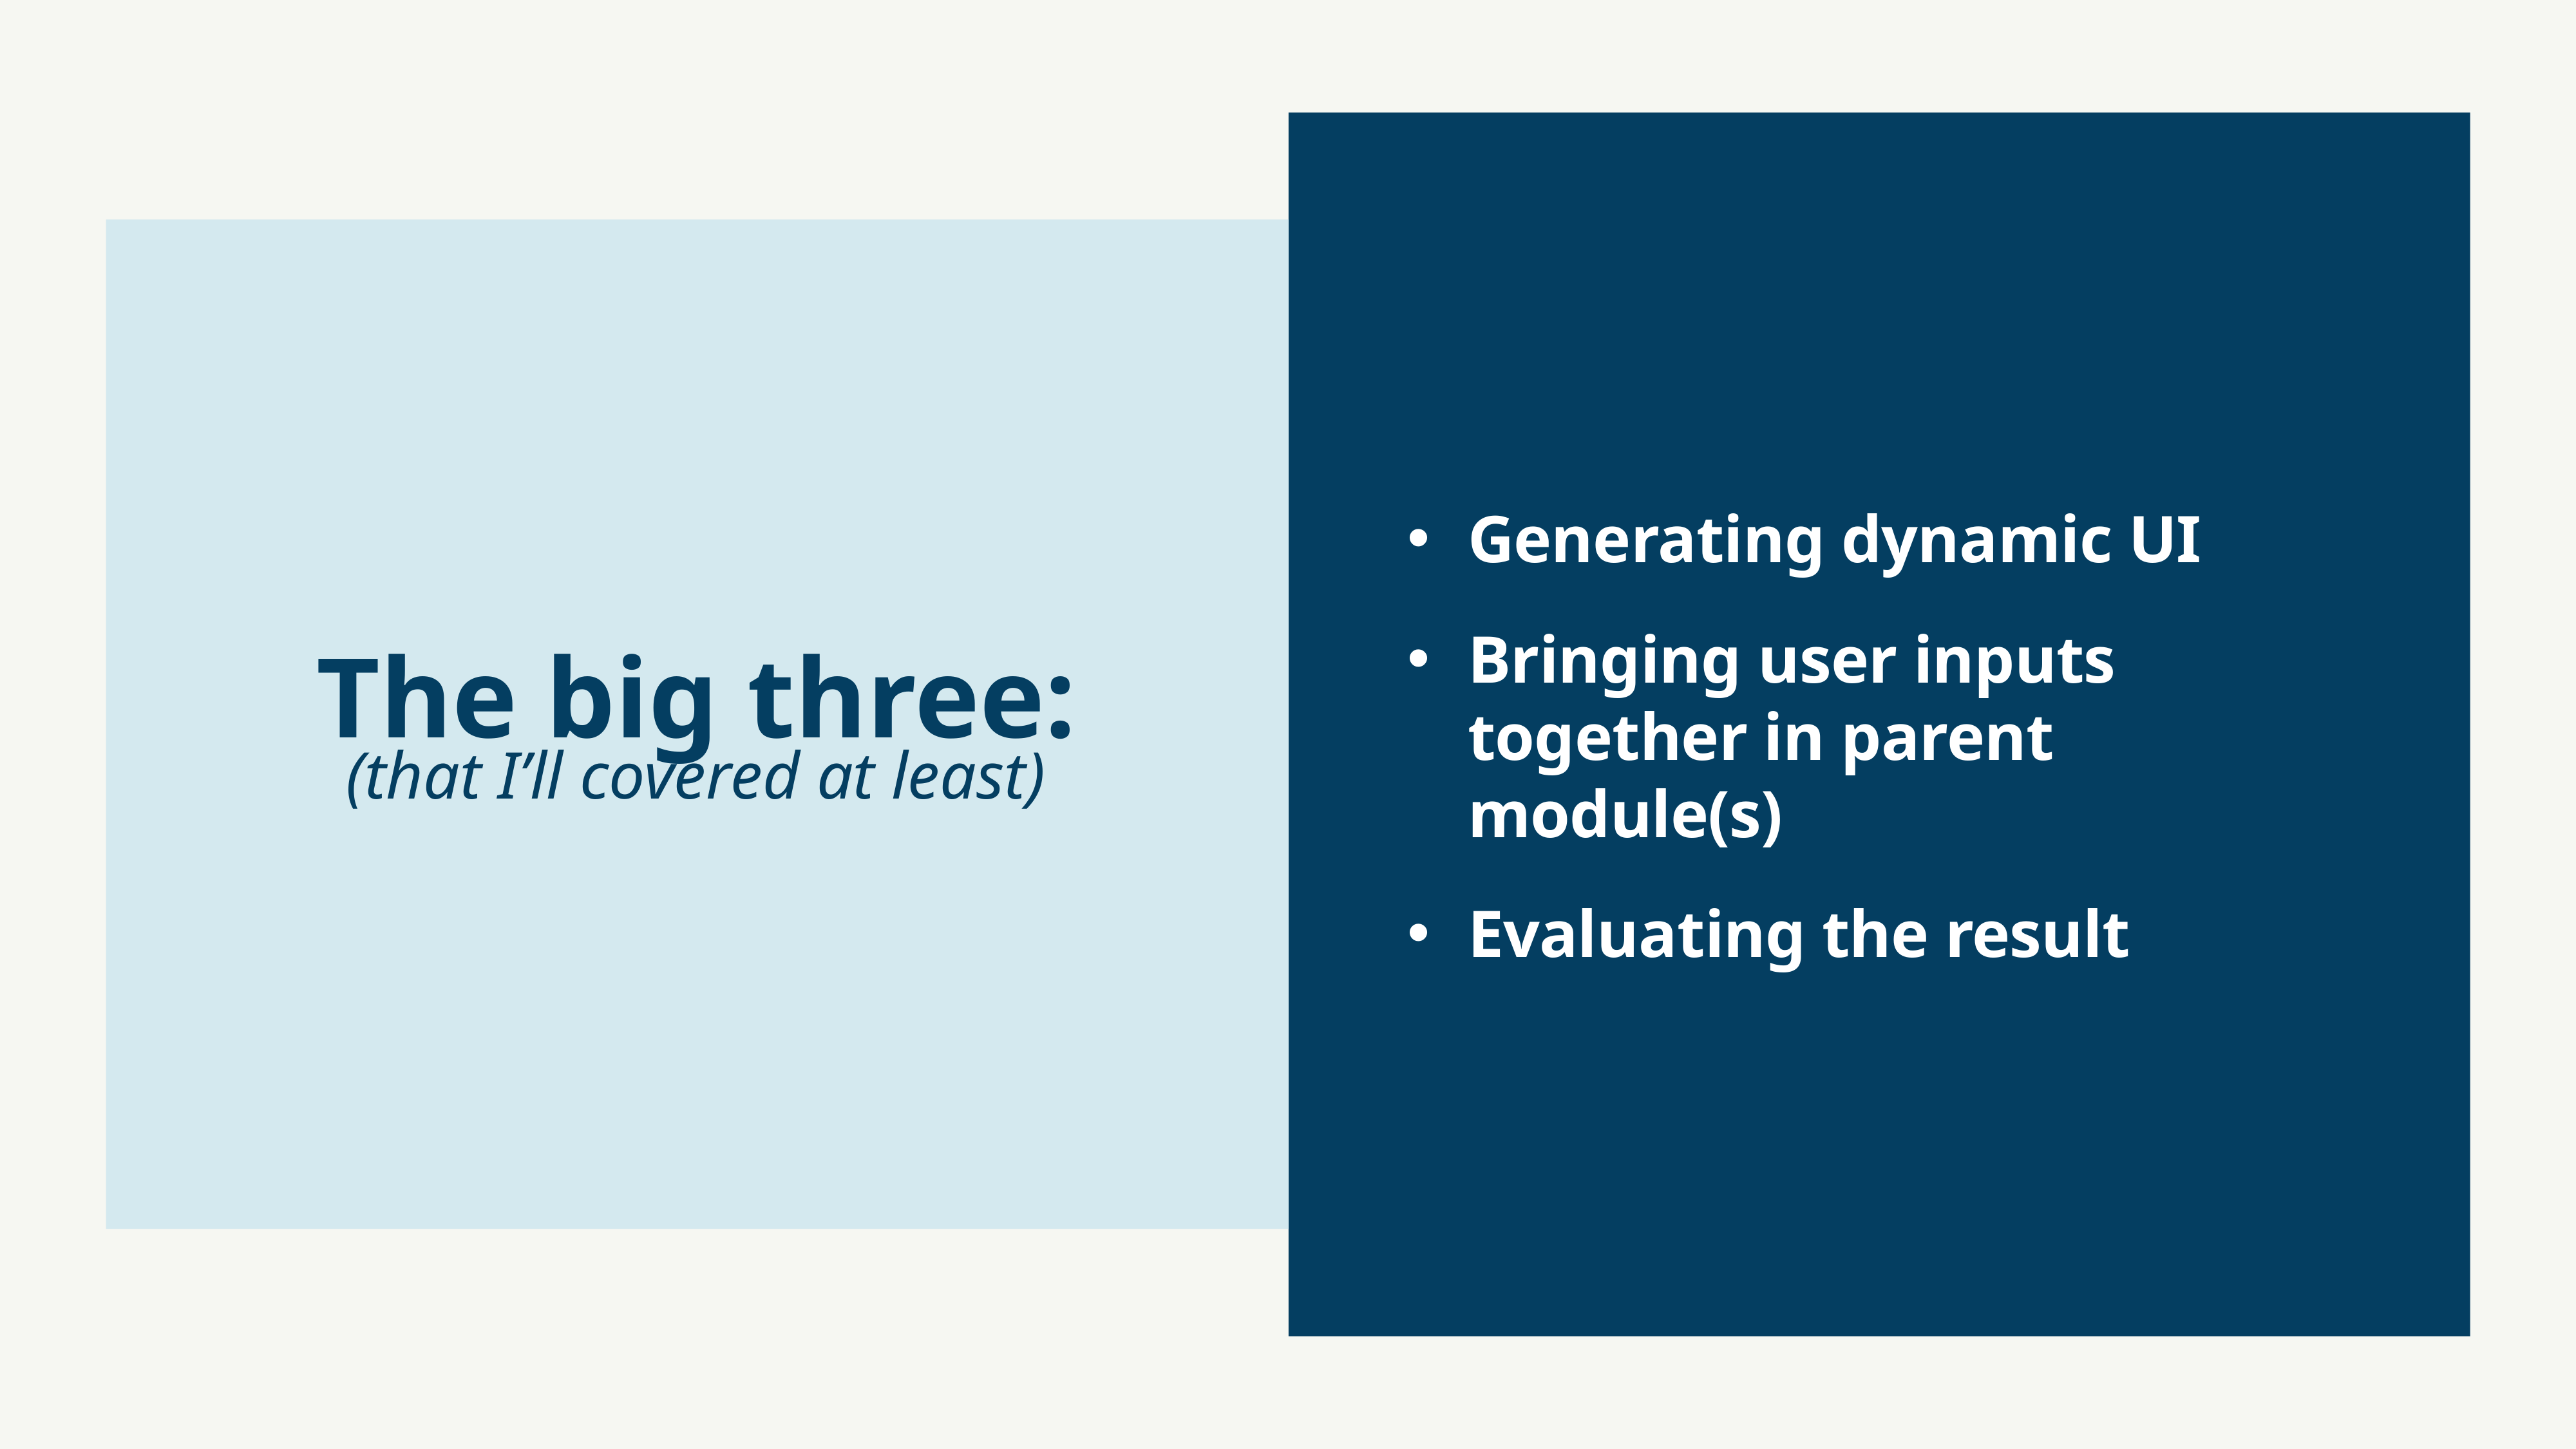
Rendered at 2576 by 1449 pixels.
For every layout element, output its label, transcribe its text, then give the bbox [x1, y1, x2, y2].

title The big three: (that I’ll covered at least) [176, 619, 1216, 855]
list Generating dynamic UI Bringing user inputs together in parent module(s) Evaluating the result [1401, 430, 2382, 1039]
